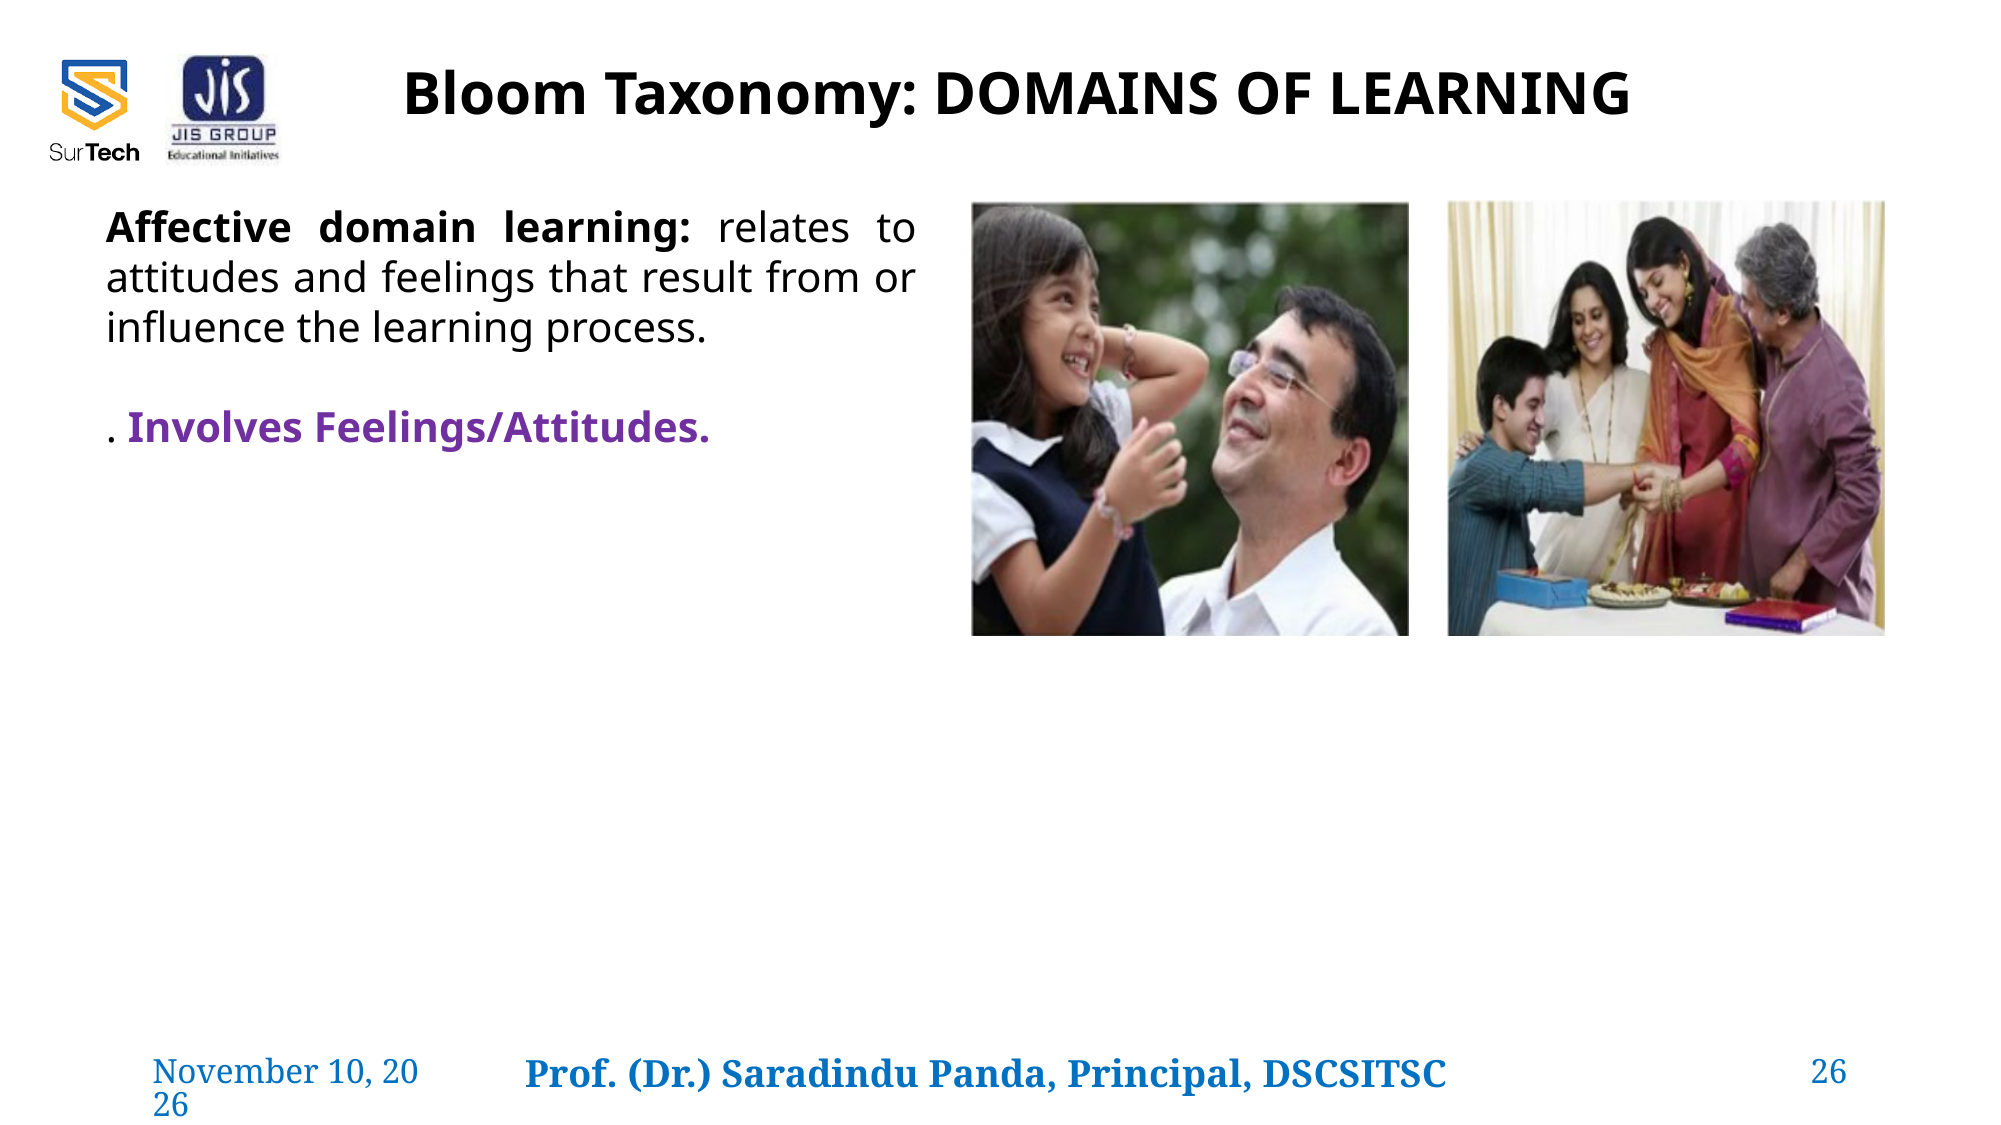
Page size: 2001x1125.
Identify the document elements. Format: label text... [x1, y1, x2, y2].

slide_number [137, 1042, 436, 1103]
picture [1446, 200, 1885, 636]
picture [970, 200, 1409, 636]
text_box Affective domain learning: relates to attitudes and feelings that result from or influence the learning process. . Involves Feelings/Attitudes. [91, 193, 932, 459]
picture [23, 39, 282, 181]
slide_number 26 [1644, 1042, 1863, 1103]
title Bloom Taxonomy: DOMAINS OF LEARNING [387, 50, 1893, 134]
footer Prof. (Dr.) Saradindu Panda, Principal, DSCSITSC [510, 1042, 1533, 1103]
